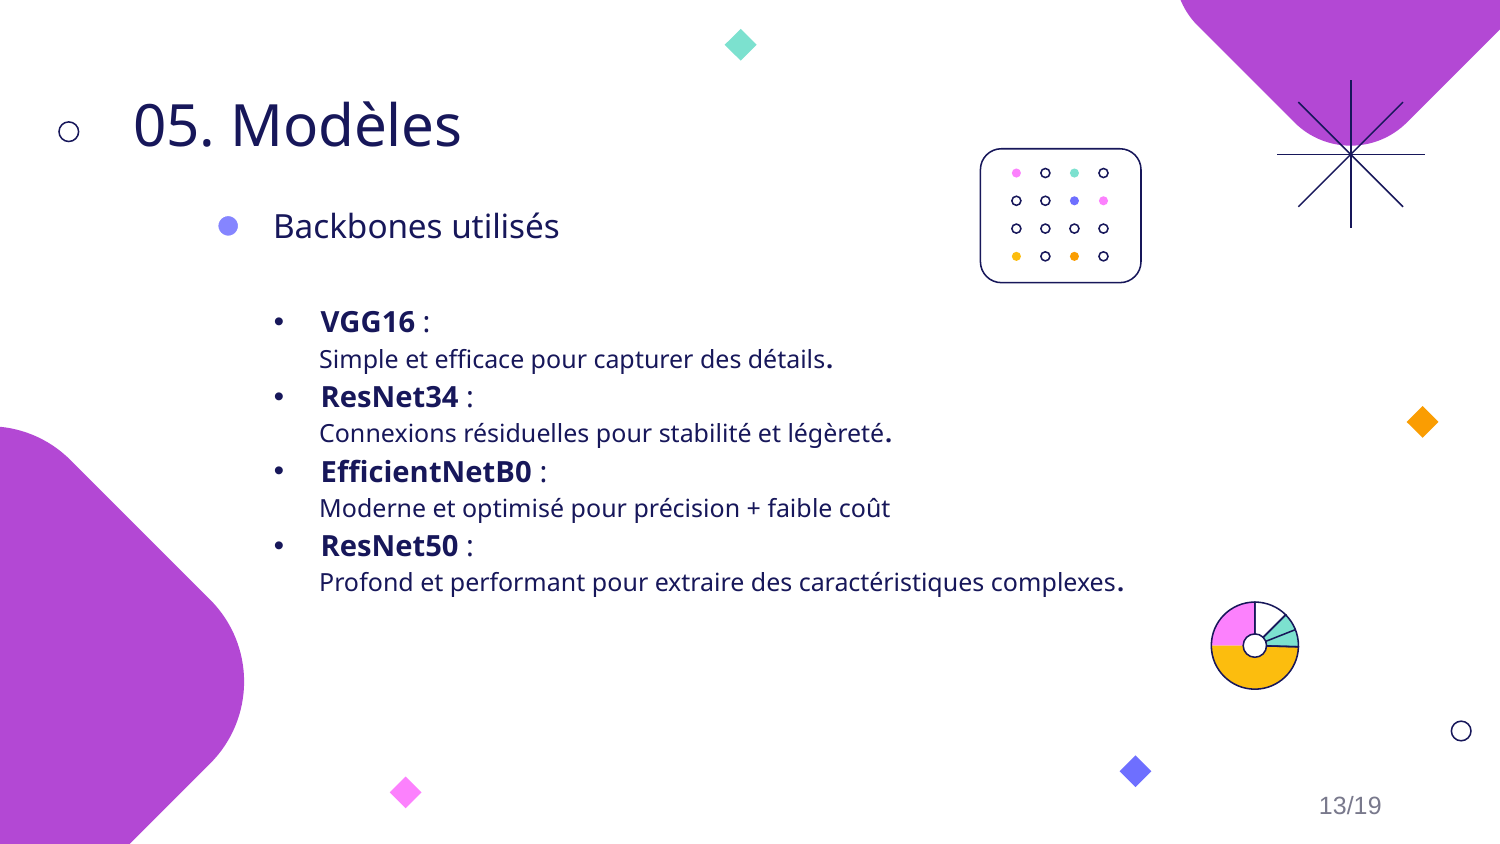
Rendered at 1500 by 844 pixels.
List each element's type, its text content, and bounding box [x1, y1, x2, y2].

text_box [1211, 601, 1299, 690]
text_box Backbones utilisés [258, 184, 957, 255]
text_box VGG16 : Simple et efficace pour capturer des détails. ResNet34 : Connexions résiduelles pour stabilité et légèreté. EfficientNetB0 : Moderne et optimisé pour précision + faible coût ResNet50 : Profond et performant pour extraire des caractéristiques complexes. [258, 283, 1196, 624]
text_box [214, 211, 243, 240]
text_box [1276, 80, 1425, 229]
slide_number 13/19 [1059, 782, 1397, 828]
title 05. Modèles [118, 72, 1382, 167]
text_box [980, 148, 1142, 283]
